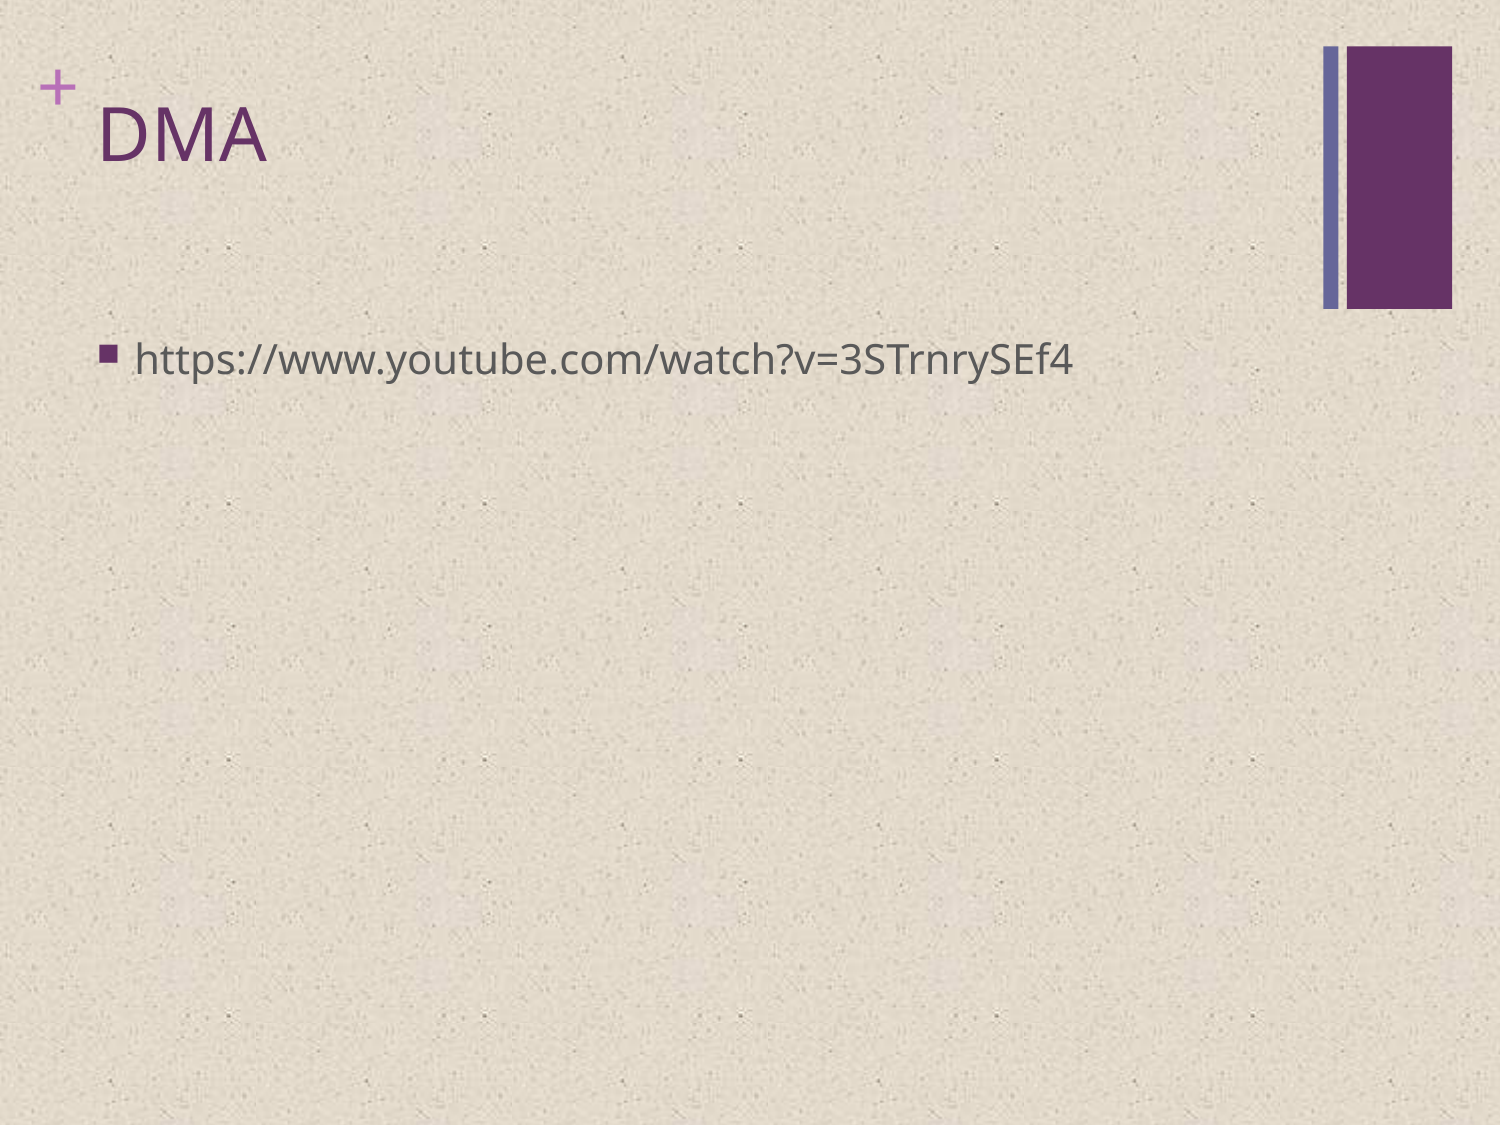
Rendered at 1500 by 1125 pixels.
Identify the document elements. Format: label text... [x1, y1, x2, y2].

title DMA [81, 79, 1322, 263]
picture [0, 0, 1500, 1125]
list https://www.youtube.com/watch?v=3STrnrySEf4 [81, 324, 1322, 1005]
